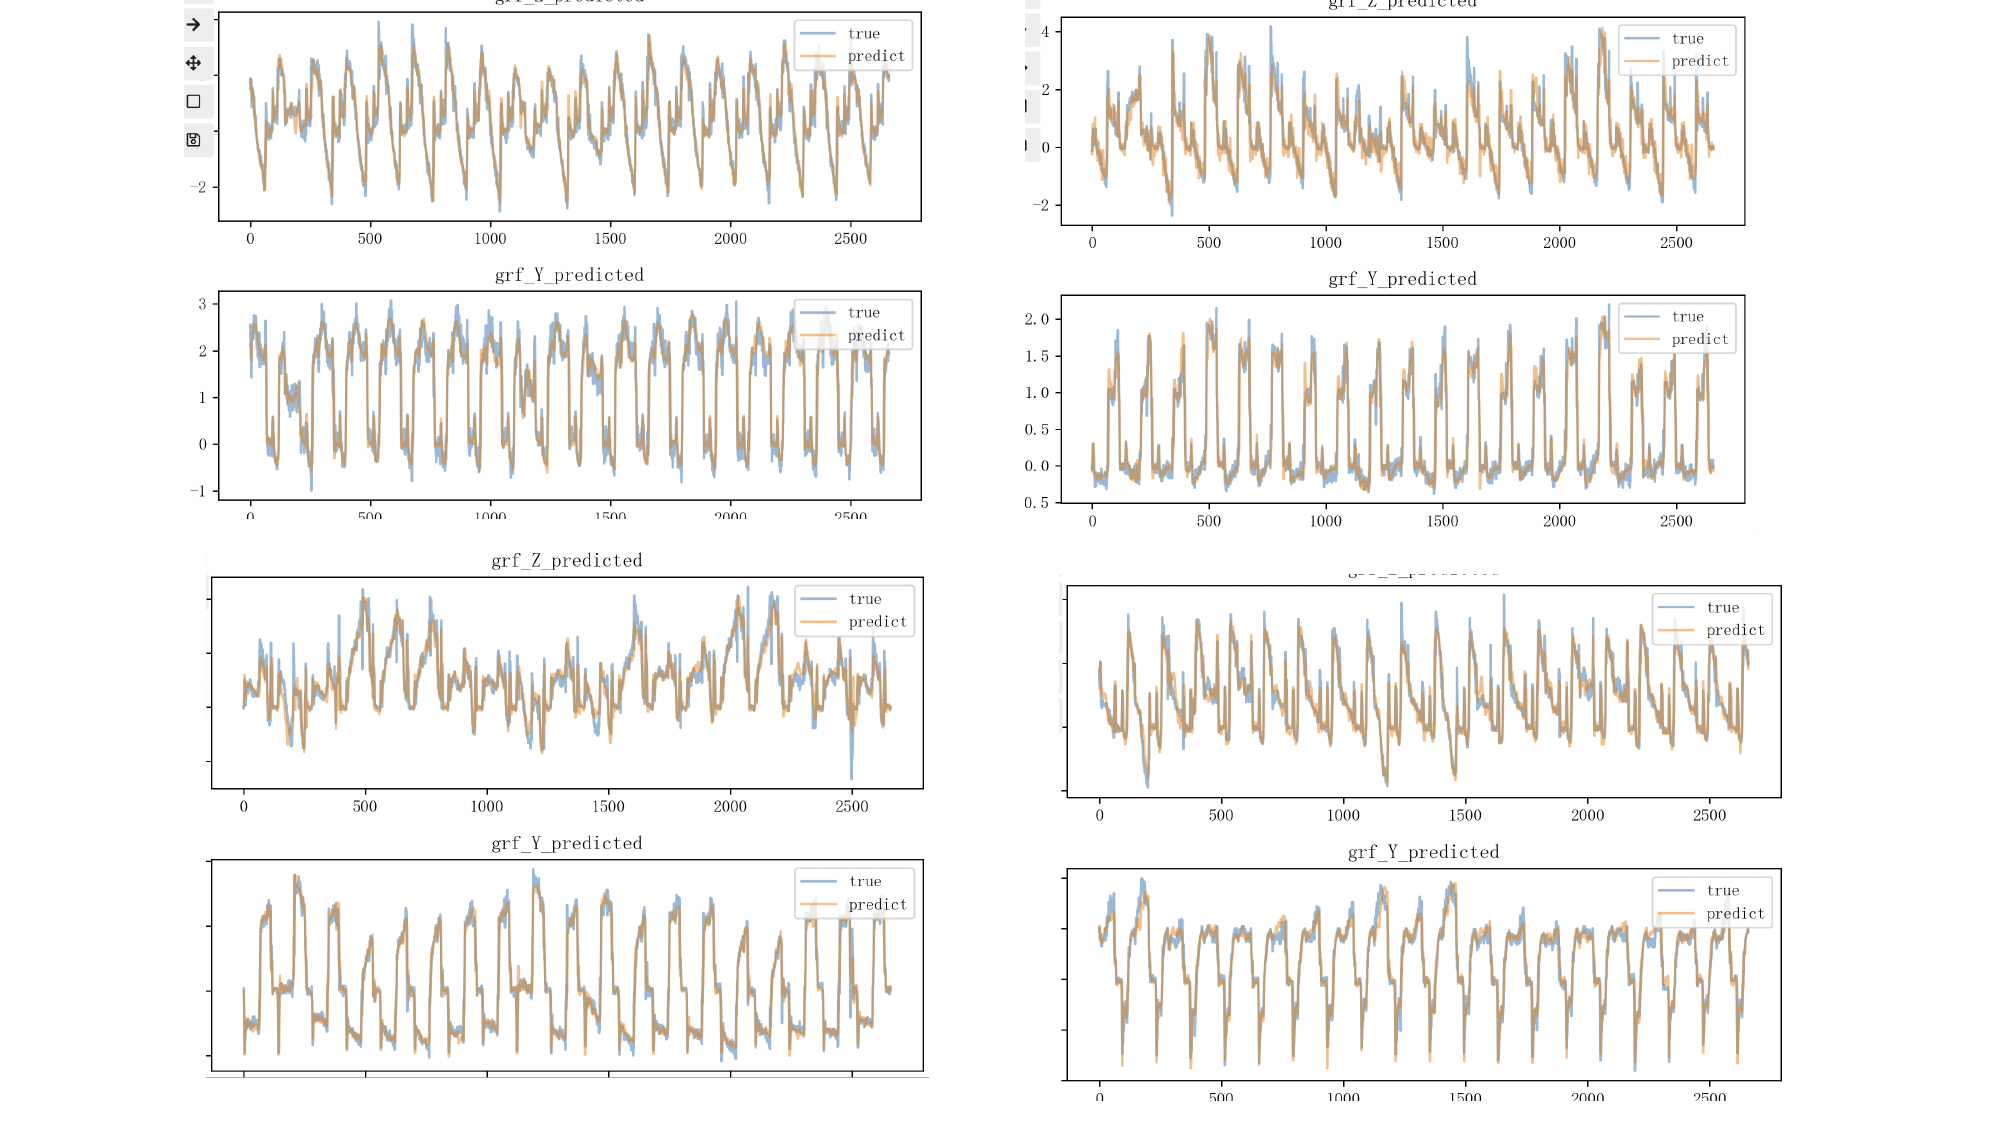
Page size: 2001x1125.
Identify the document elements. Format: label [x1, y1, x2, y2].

picture [206, 551, 929, 1079]
picture [184, 0, 946, 519]
picture [1059, 574, 1799, 1102]
picture [1025, 0, 1756, 532]
